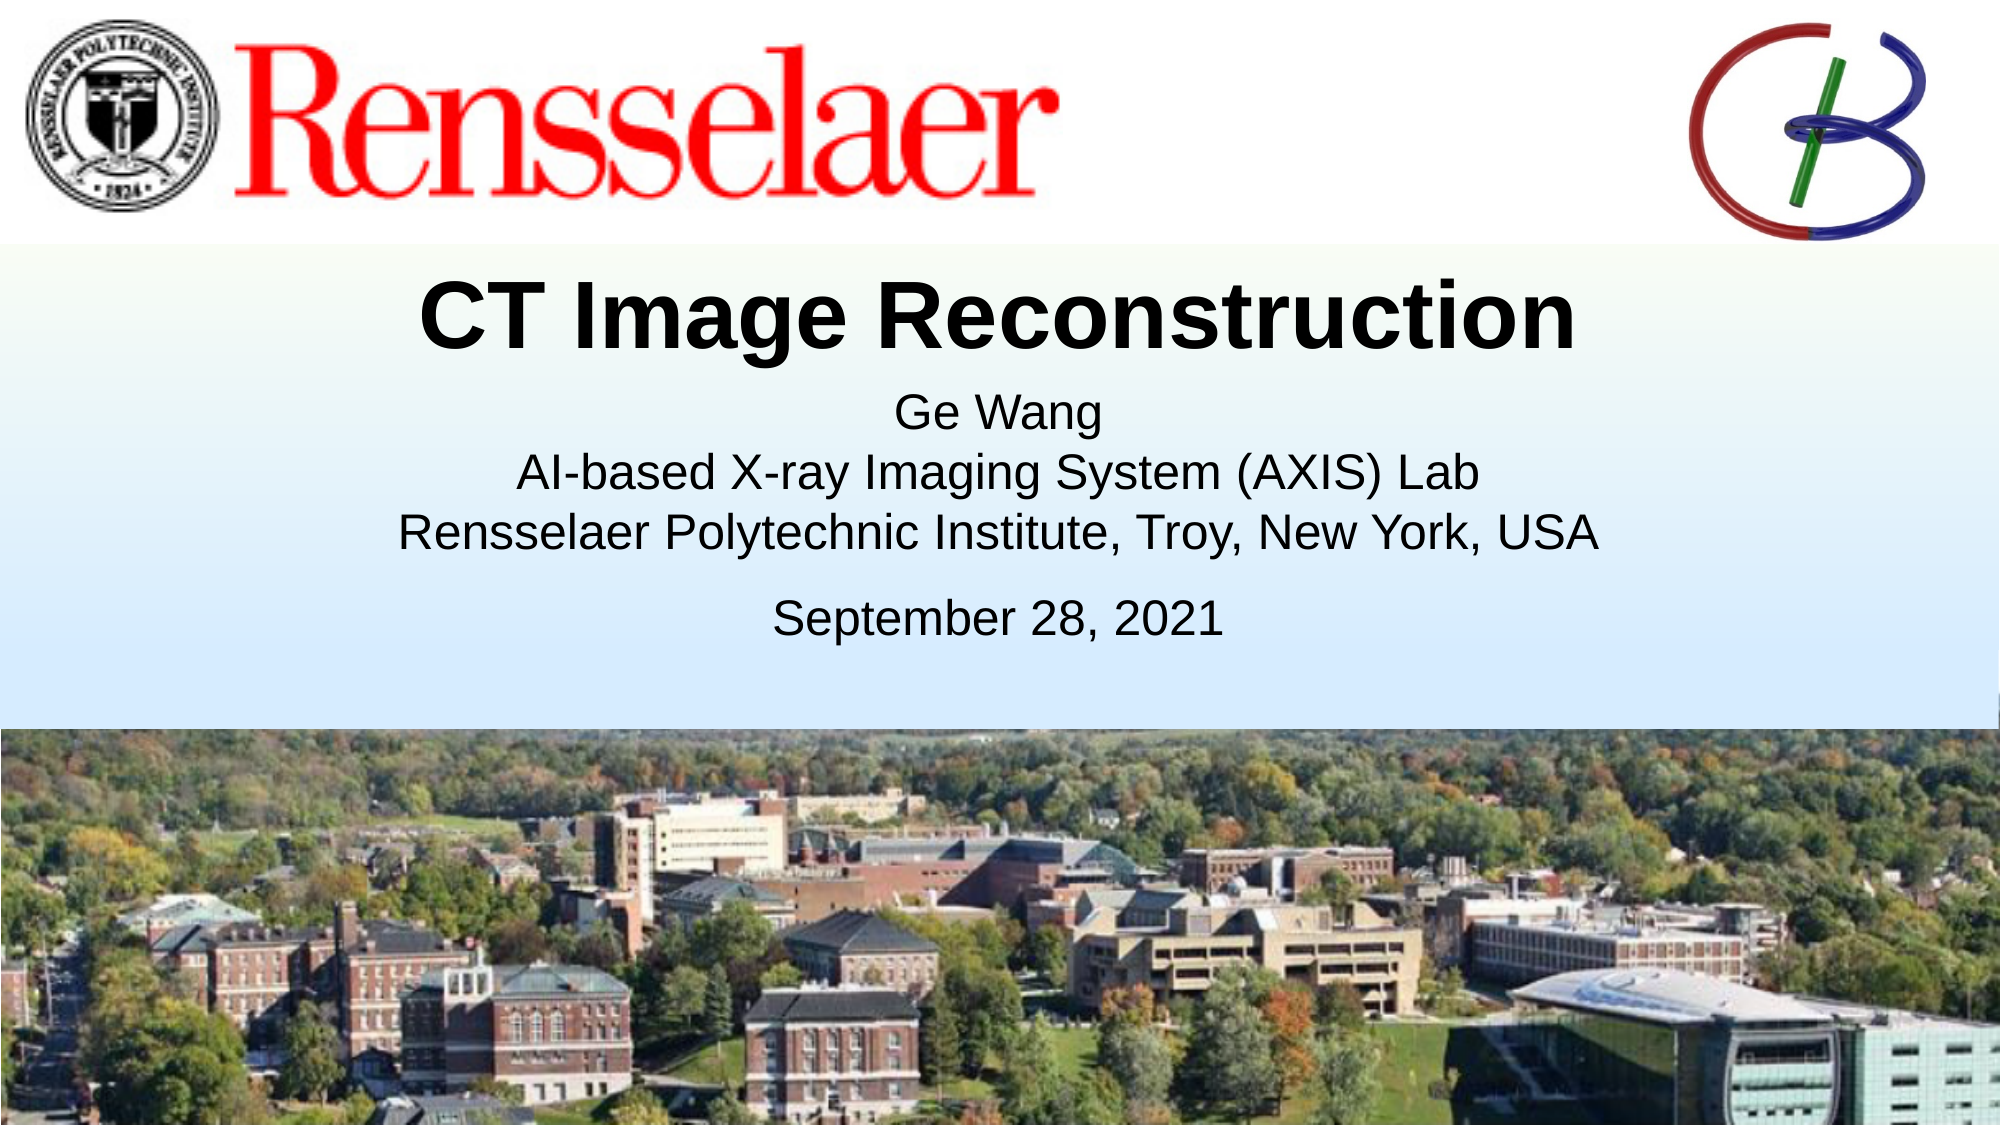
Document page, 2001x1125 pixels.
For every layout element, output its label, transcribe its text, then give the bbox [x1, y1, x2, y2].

picture [0, 661, 2000, 1125]
text_box CT Image Reconstruction Ge Wang AI-based X-ray Imaging System (AXIS) Lab Rensselaer Polytechnic Institute, Troy, New York, USA September 28, 2021 [0, 244, 1999, 653]
text_box [0, 0, 2000, 653]
picture [24, 17, 1063, 216]
picture [1686, 17, 1927, 246]
